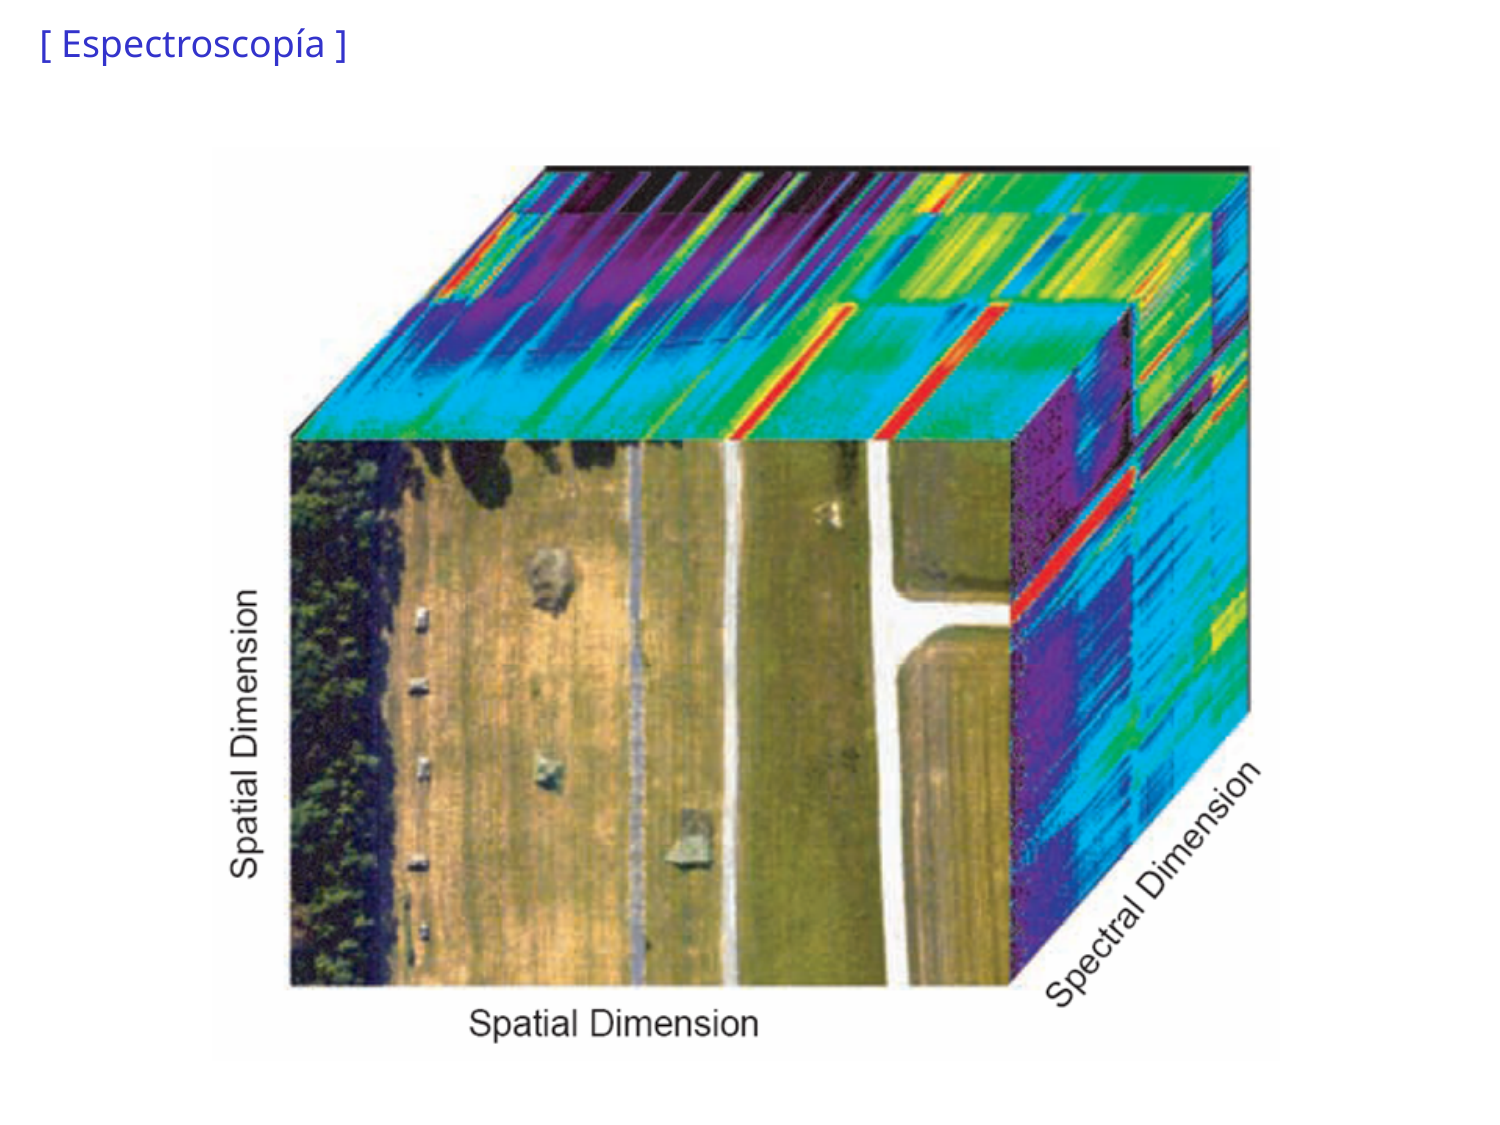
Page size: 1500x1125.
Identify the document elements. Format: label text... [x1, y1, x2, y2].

picture [212, 147, 1281, 1061]
text_box [ Espectroscopía ] [24, 12, 363, 73]
